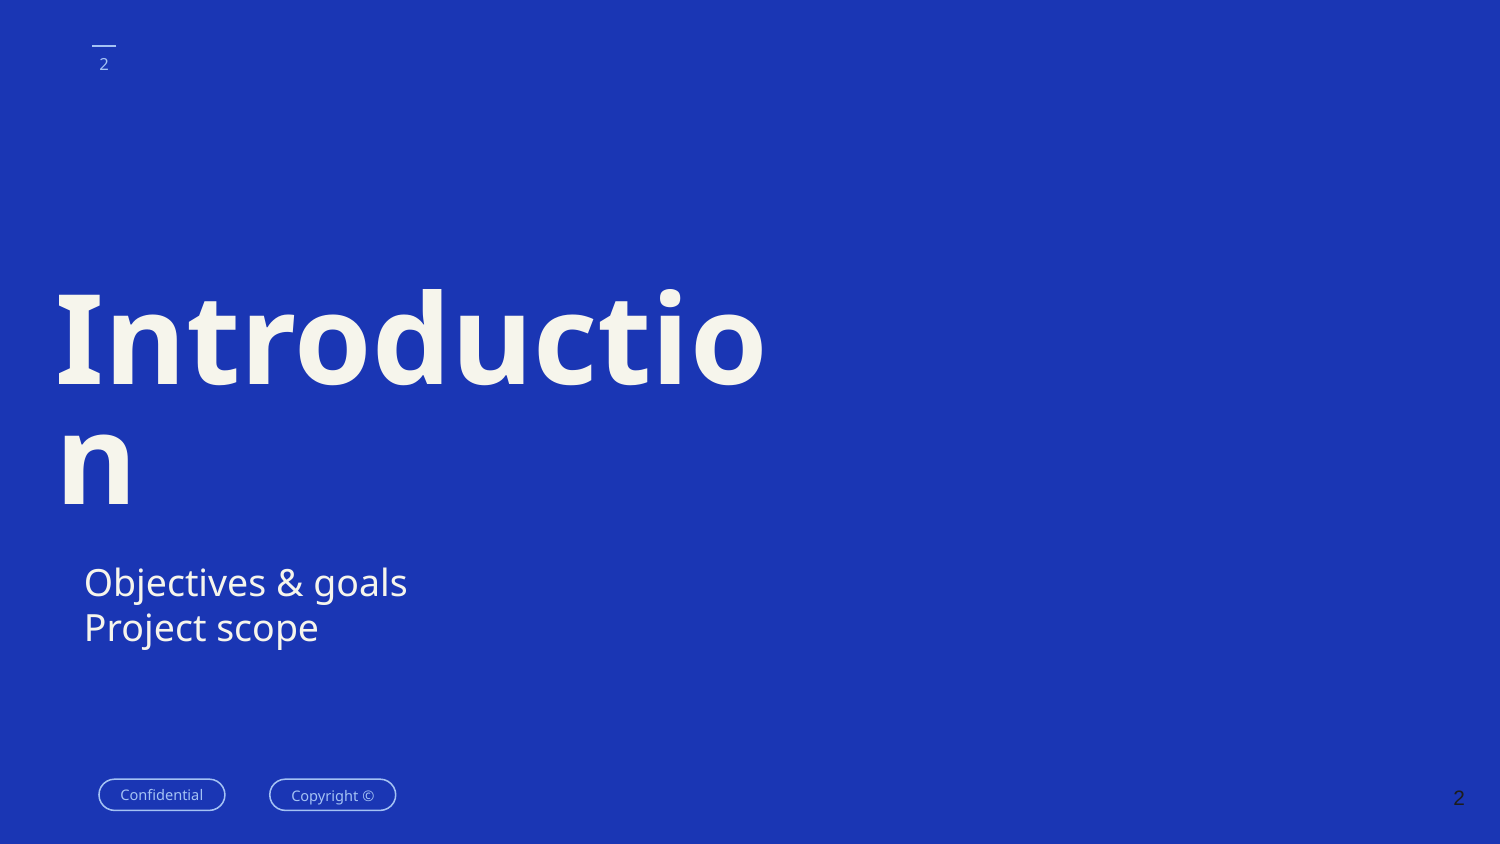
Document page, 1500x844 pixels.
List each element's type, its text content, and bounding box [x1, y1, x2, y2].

title Objectives & goals Project scope [69, 544, 676, 630]
title Introduction [40, 273, 827, 545]
slide_number ‹#› [1389, 764, 1480, 830]
